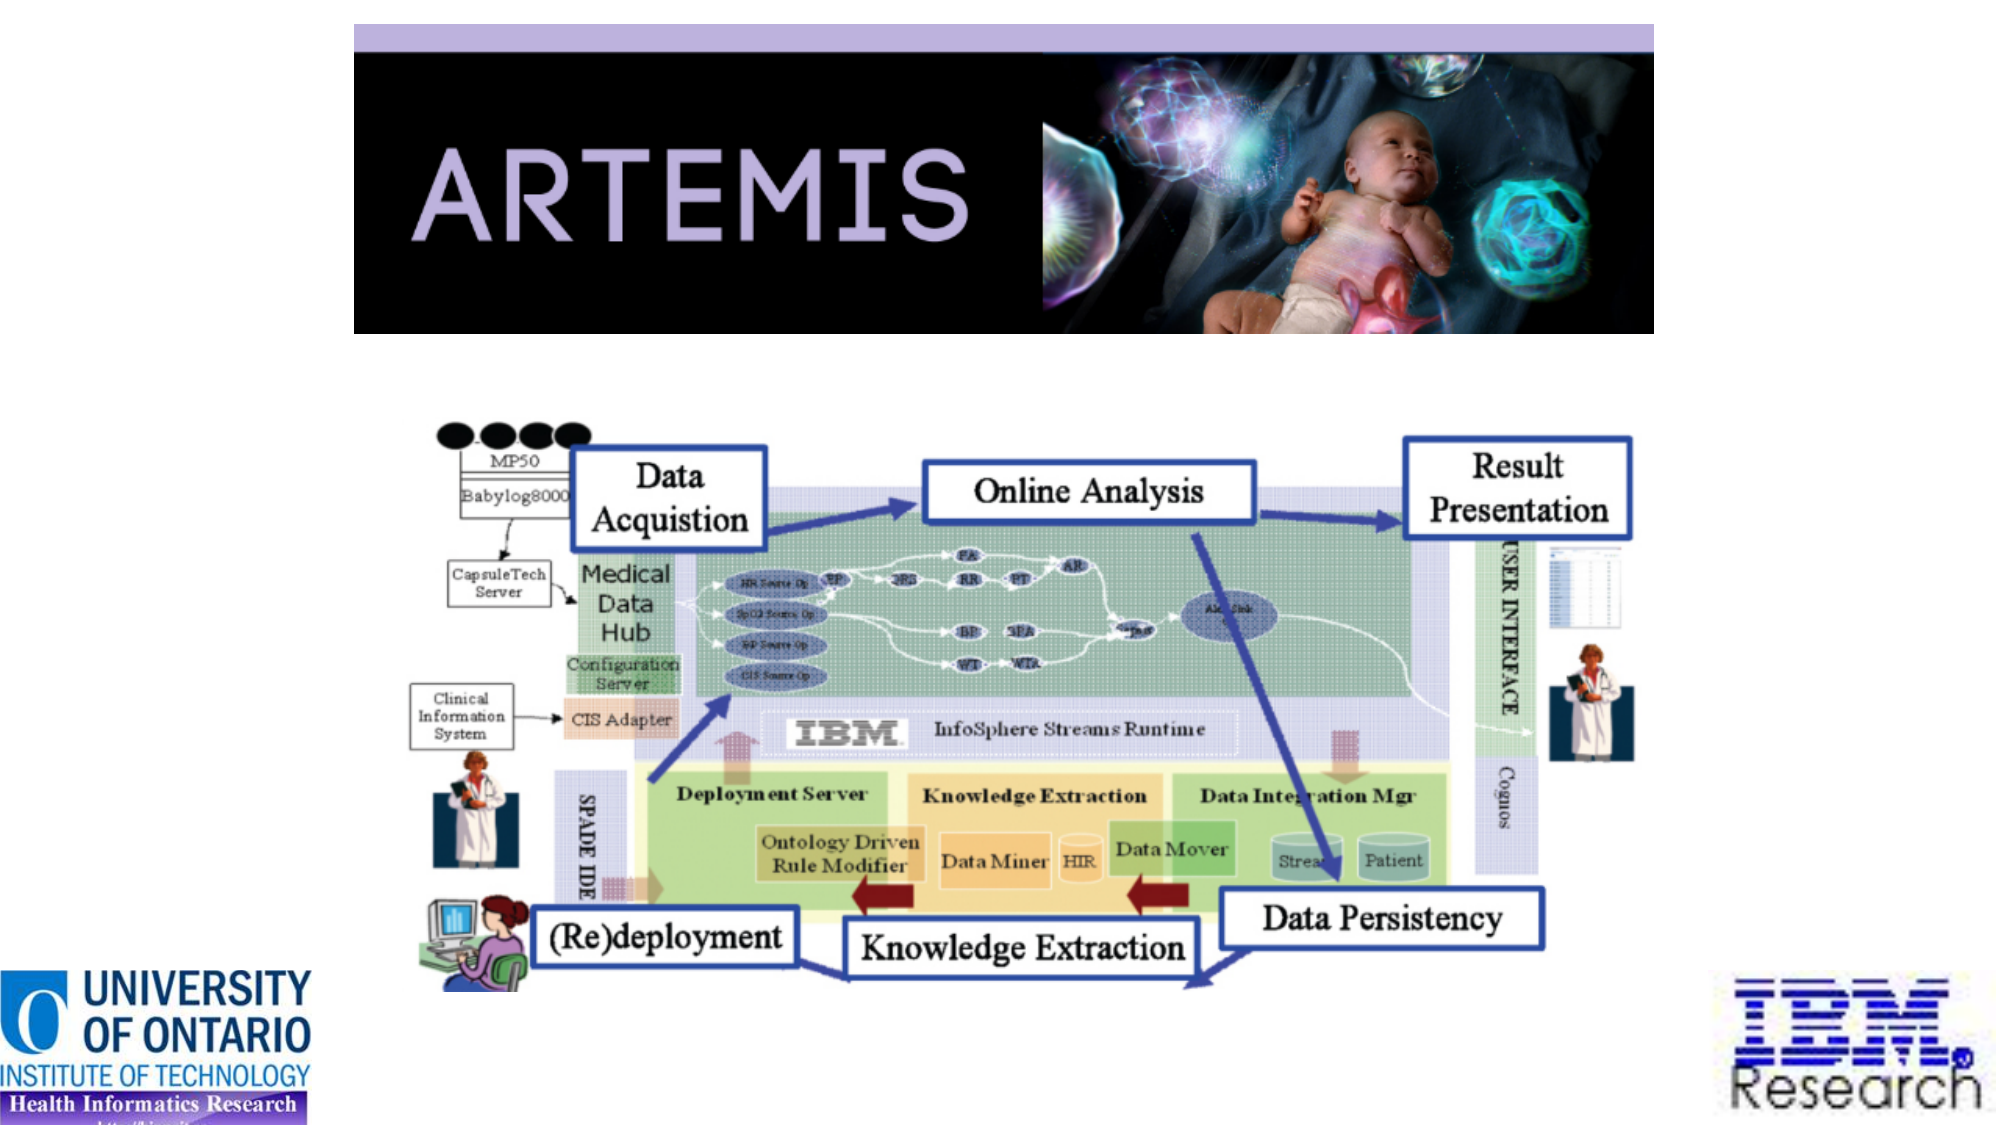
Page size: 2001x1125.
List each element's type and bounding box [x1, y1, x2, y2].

picture [354, 24, 1654, 335]
picture [402, 417, 1642, 992]
picture [1708, 970, 1996, 1124]
picture [0, 970, 312, 1125]
